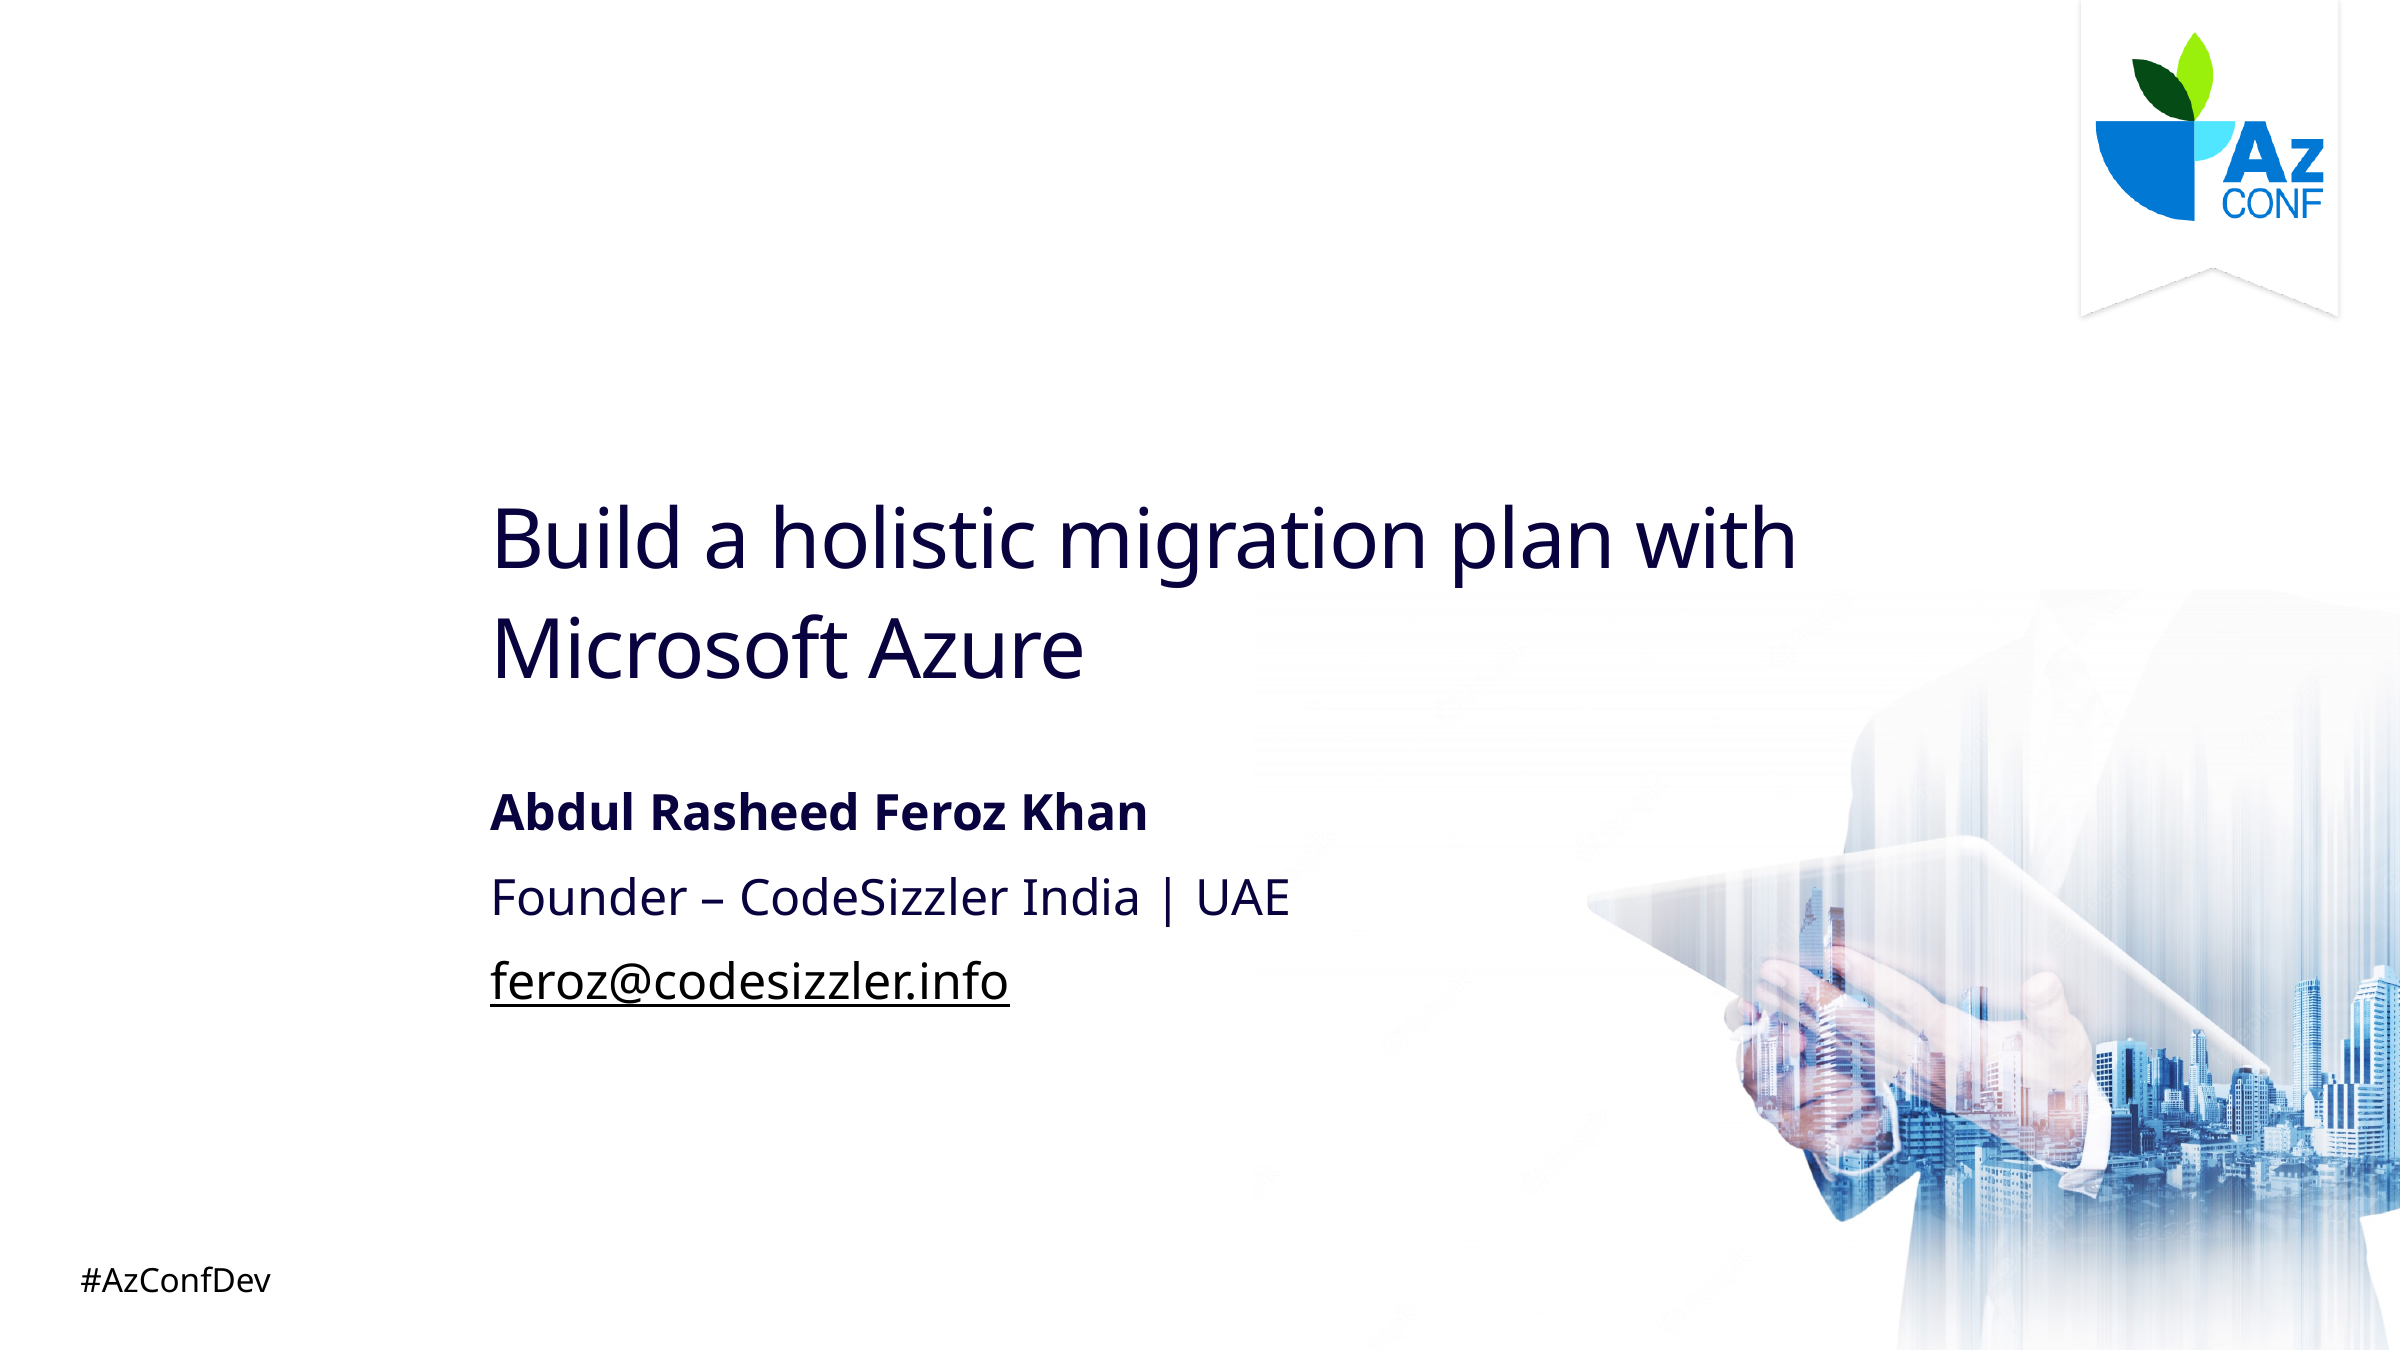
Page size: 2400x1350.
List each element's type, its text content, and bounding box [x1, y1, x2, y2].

picture [1252, 589, 2400, 1350]
title Build a holistic migration plan with Microsoft Azure [490, 482, 2291, 696]
picture [2073, 0, 2346, 326]
list Abdul Rasheed Feroz Khan Founder – CodeSizzler India | UAE feroz@codesizzler.info [490, 779, 2291, 1013]
